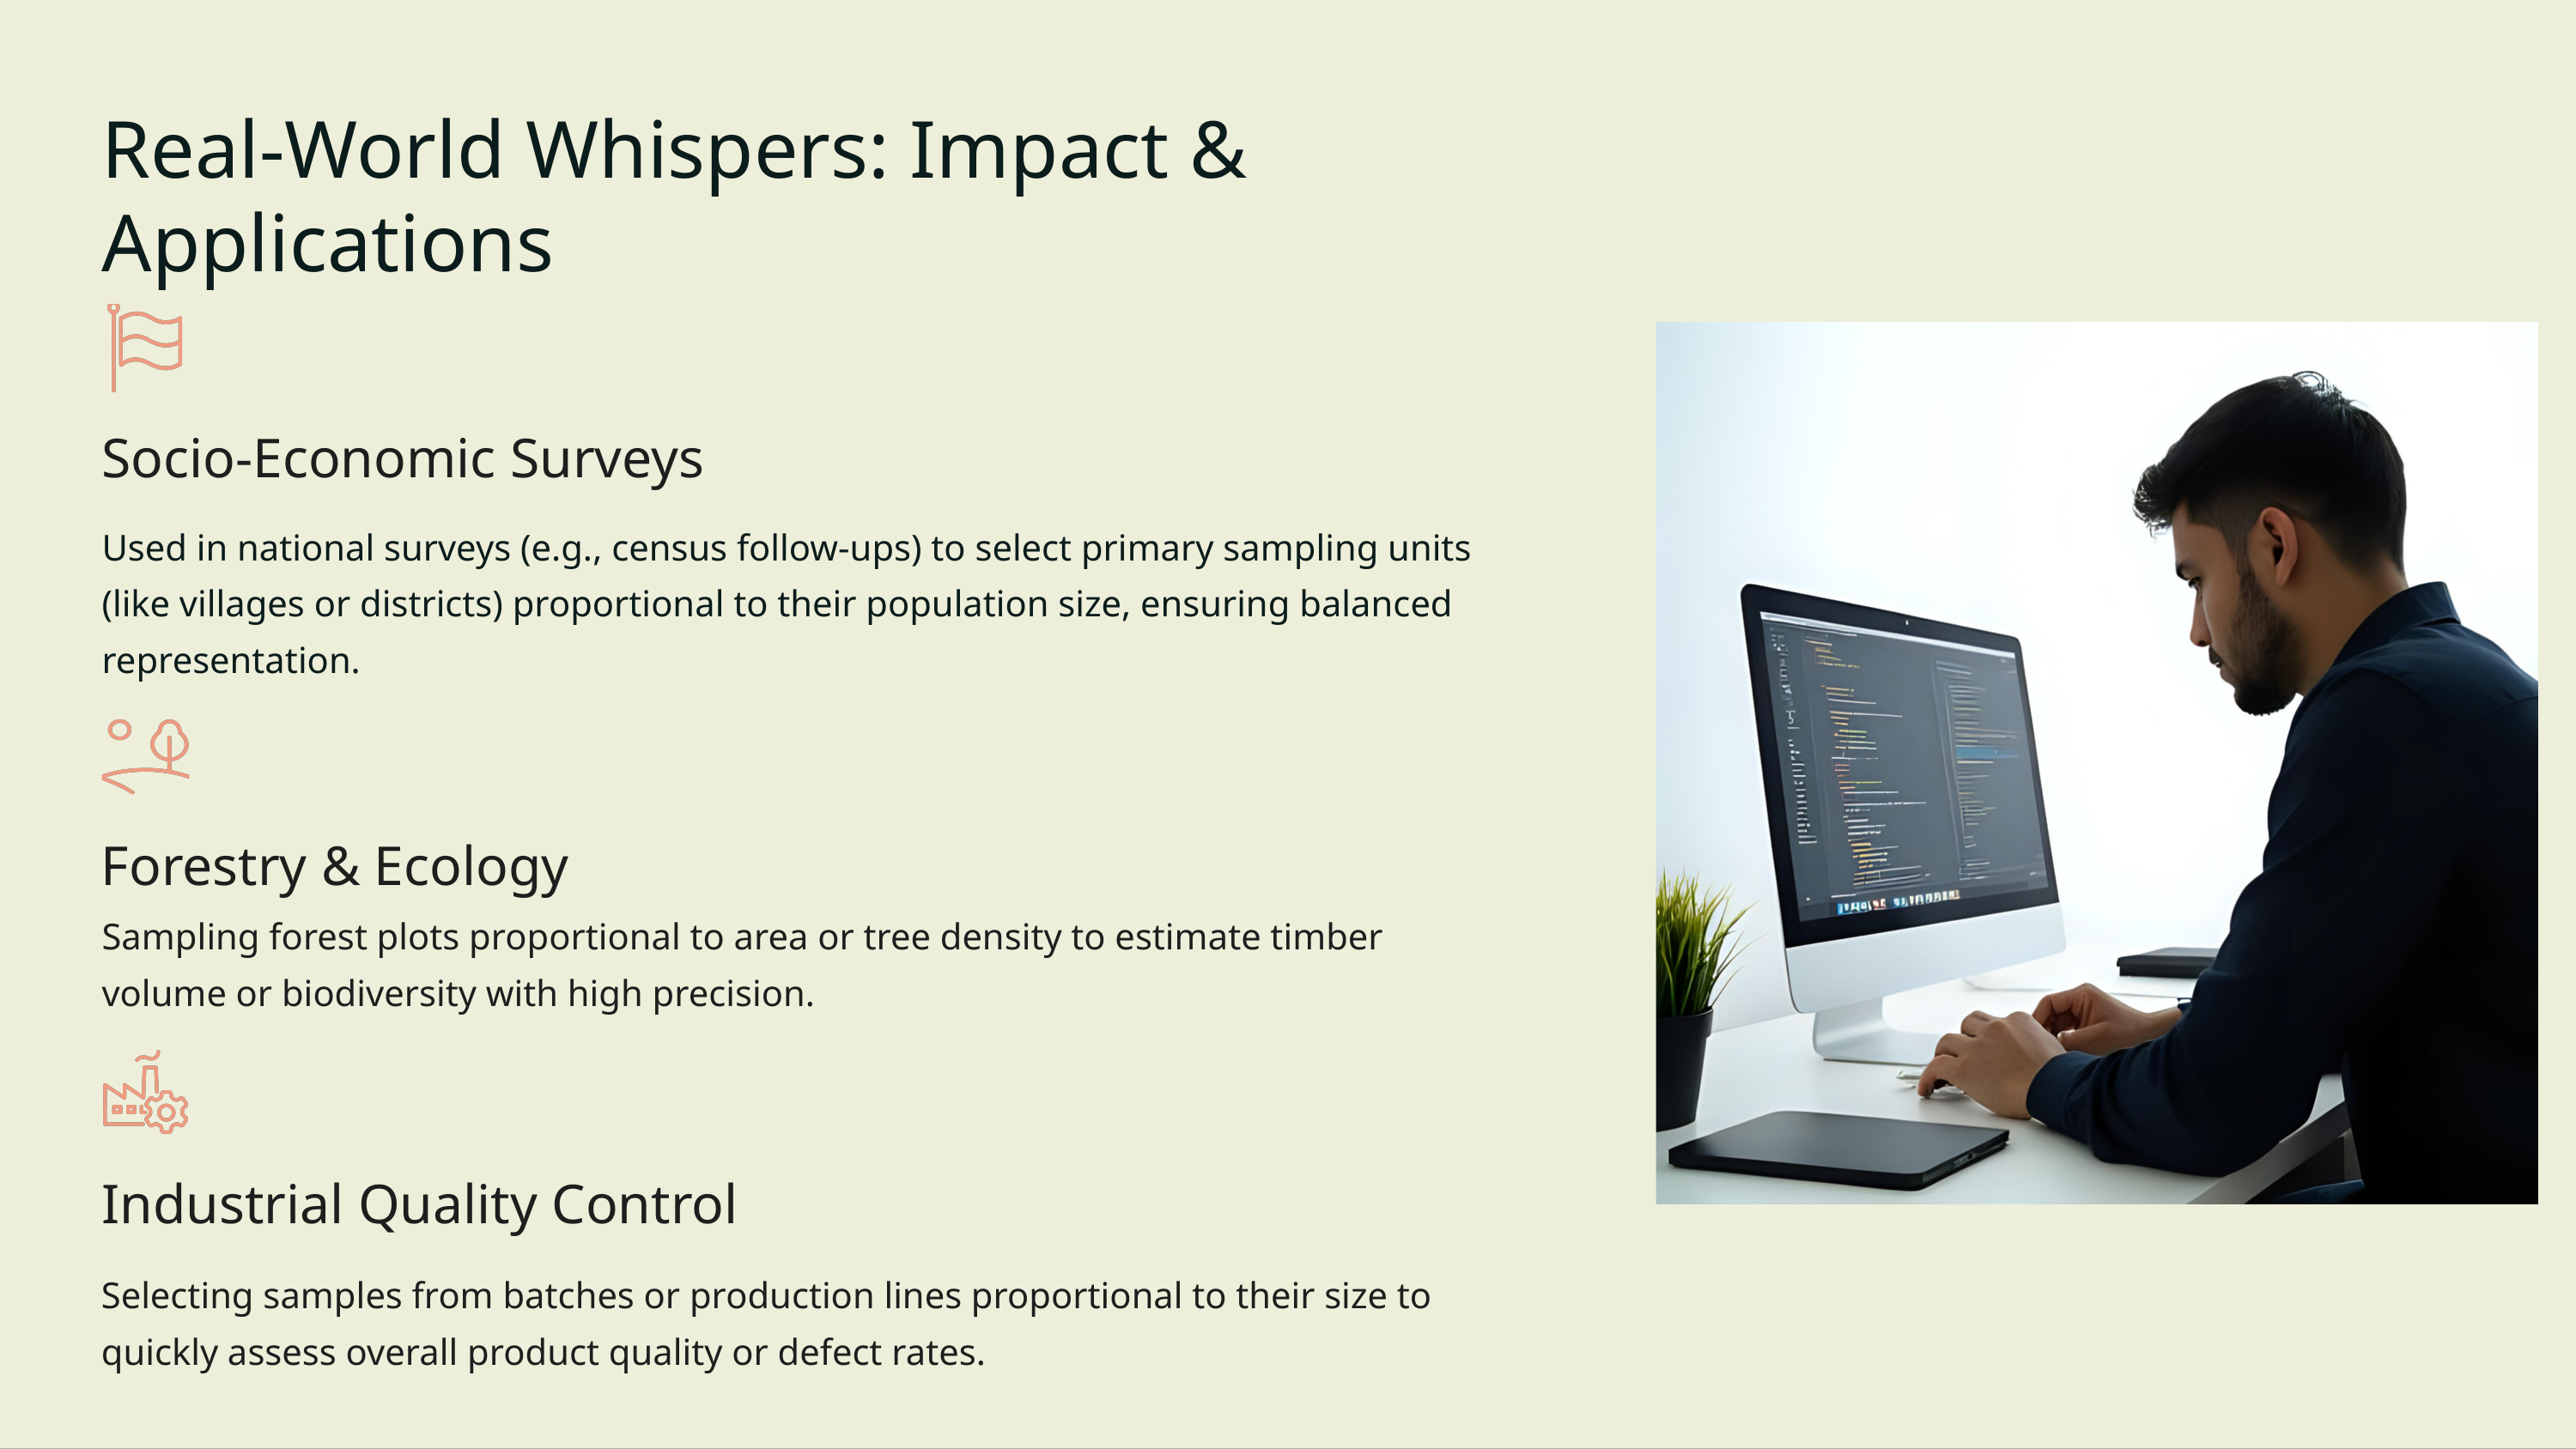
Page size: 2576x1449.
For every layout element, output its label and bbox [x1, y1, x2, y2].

text_box [0, 0, 2576, 1449]
